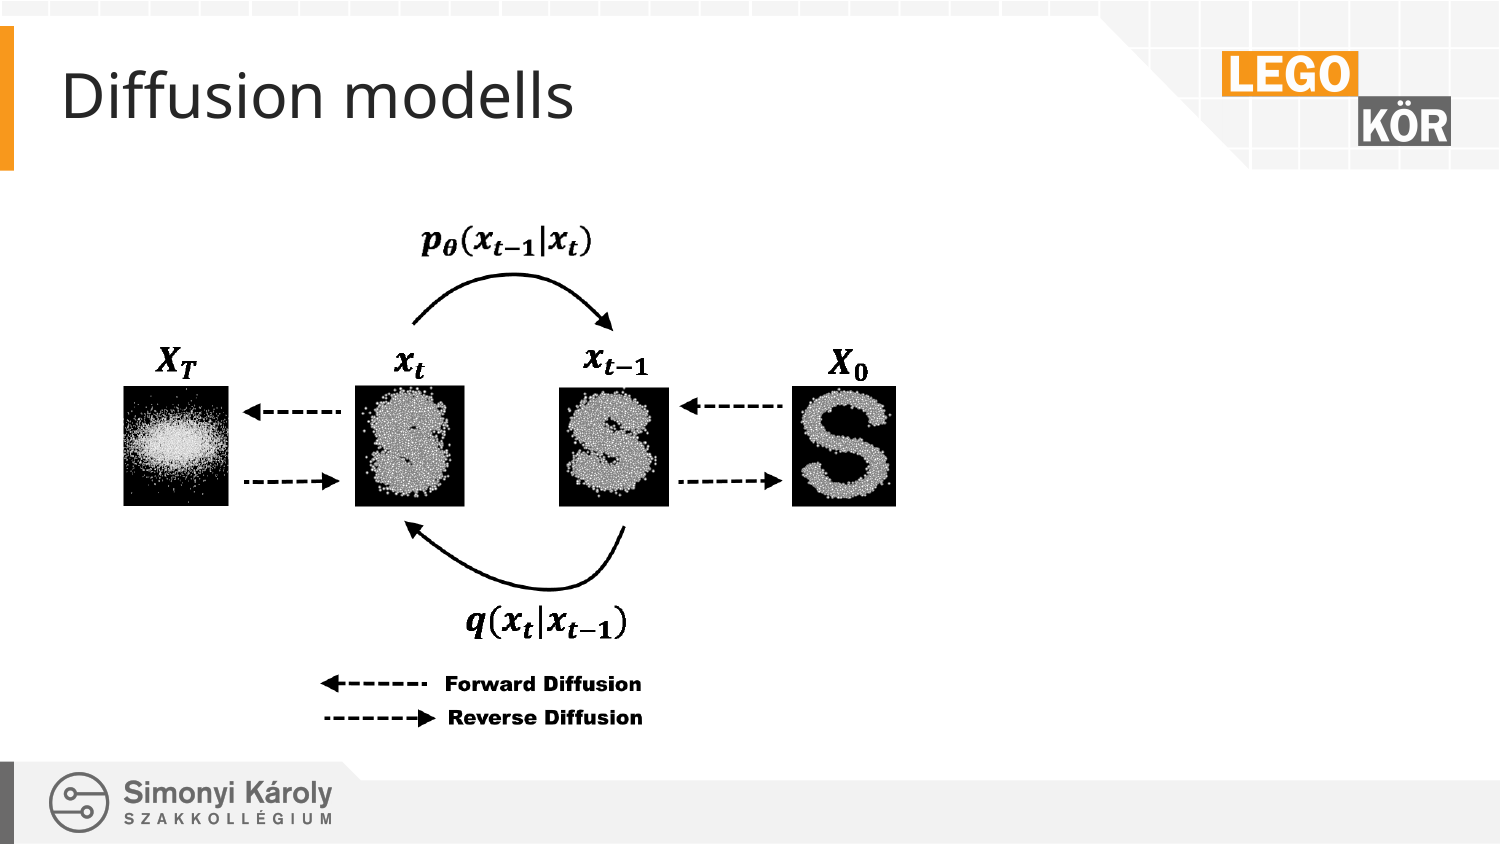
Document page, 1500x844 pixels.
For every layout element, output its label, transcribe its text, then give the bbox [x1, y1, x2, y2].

picture [49, 221, 981, 746]
picture [49, 772, 332, 833]
title Diffusion modells [49, 26, 1129, 171]
picture [2, 1, 1500, 169]
